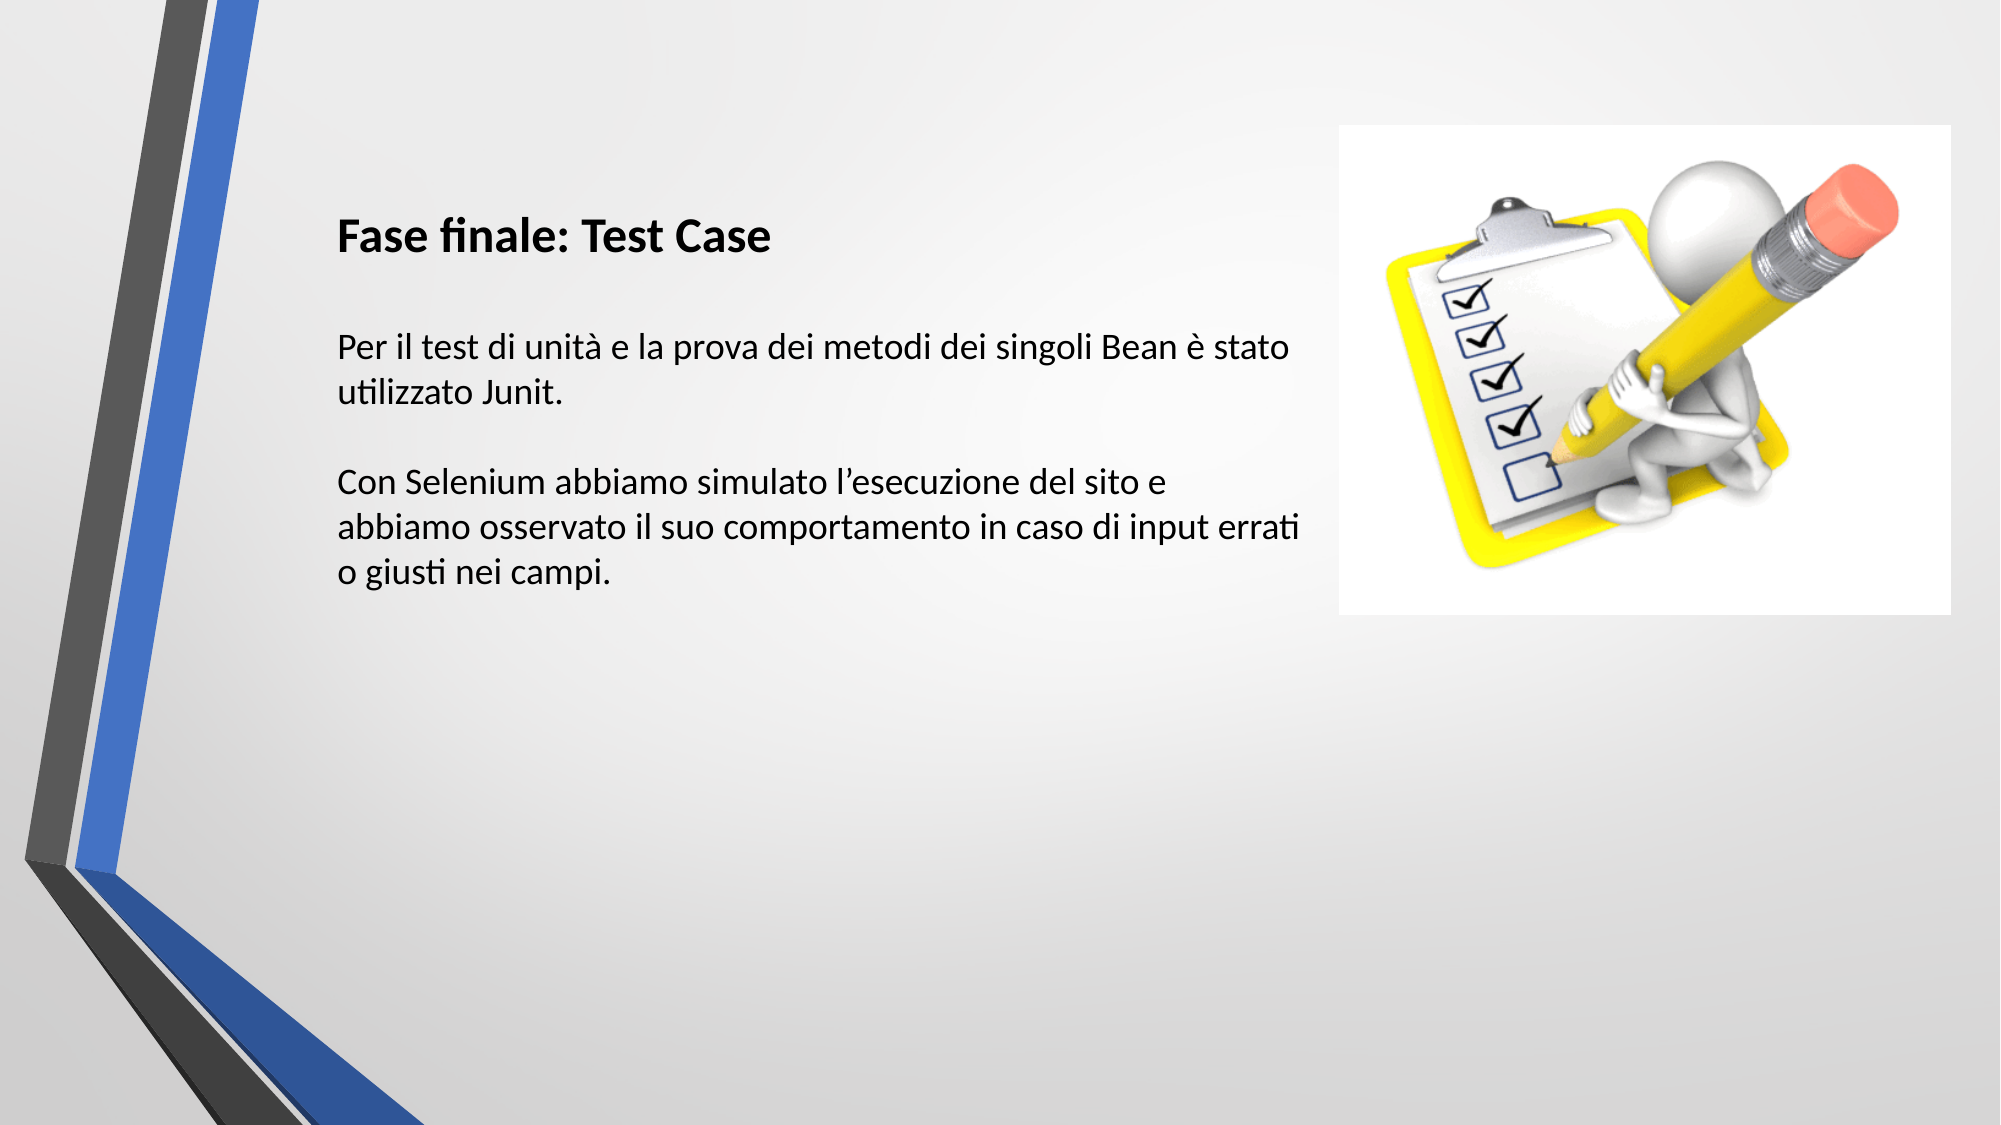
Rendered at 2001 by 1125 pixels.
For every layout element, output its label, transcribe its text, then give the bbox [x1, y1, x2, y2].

text_box Fase finale: Test Case Per il test di unità e la prova dei metodi dei singoli Bean è stato utilizzato Junit. Con Selenium abbiamo simulato l’esecuzione del sito e abbiamo osservato il suo comportamento in caso di input errati o giusti nei campi. [322, 194, 1323, 600]
picture [1338, 124, 1952, 615]
